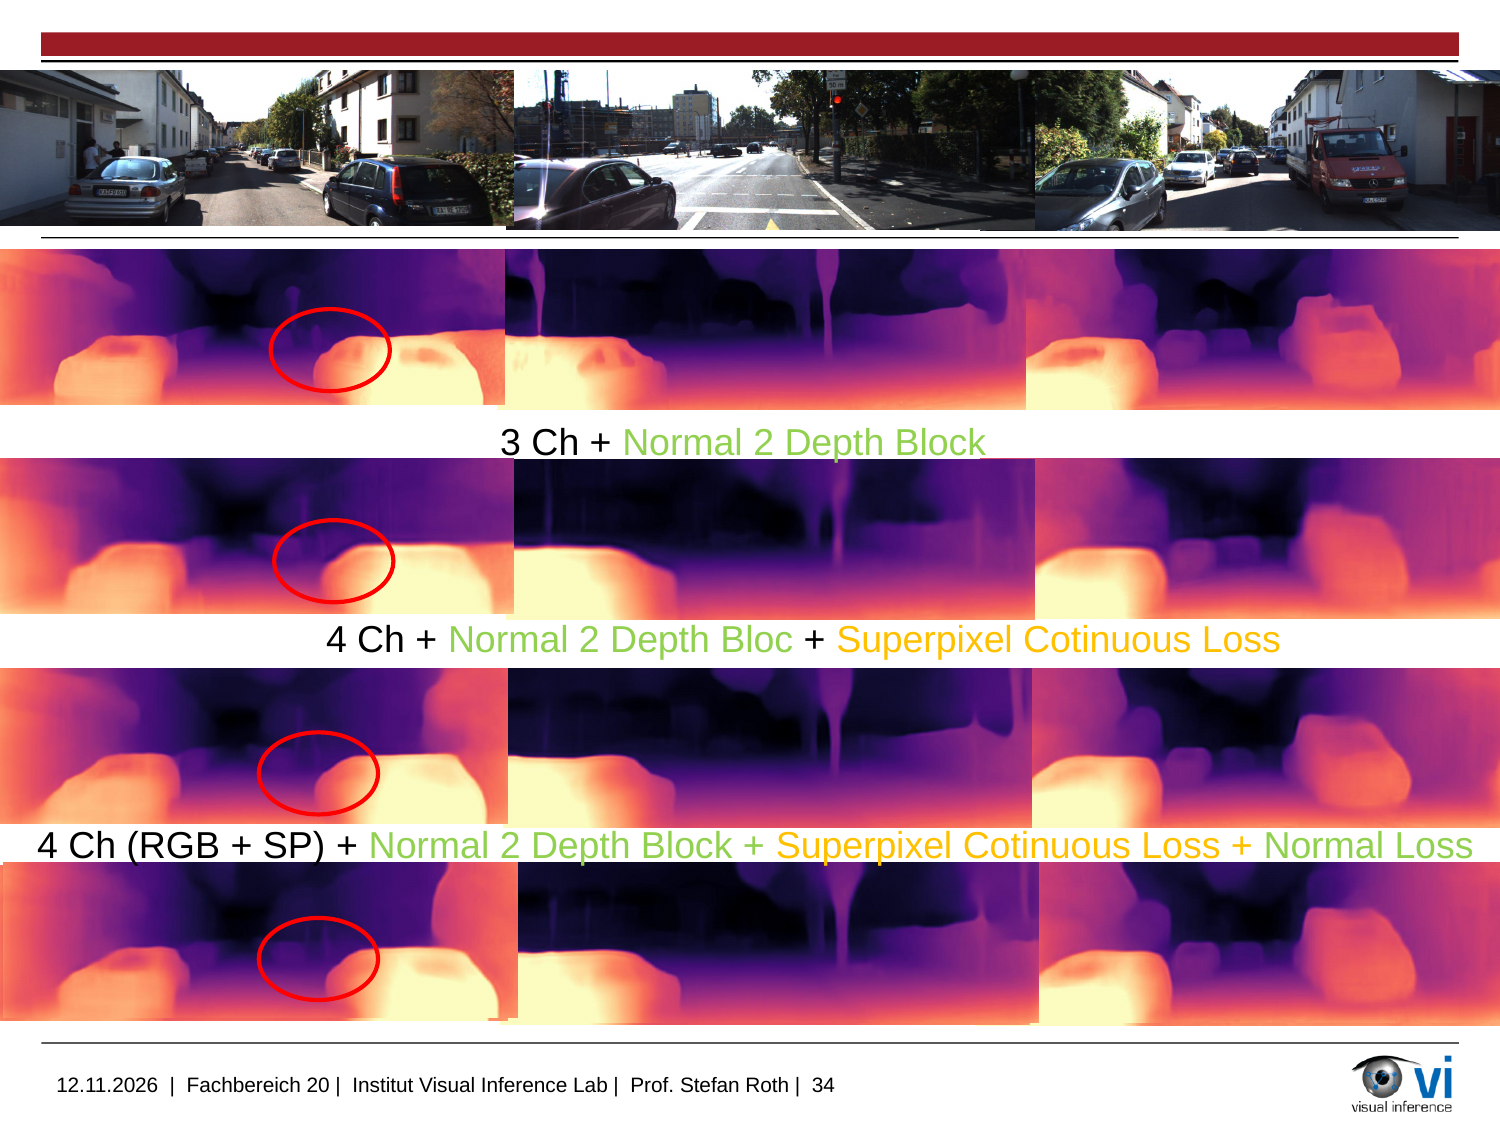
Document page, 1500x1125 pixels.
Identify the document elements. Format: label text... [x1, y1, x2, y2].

picture [0, 458, 1500, 620]
picture [0, 70, 1500, 231]
picture [0, 862, 1500, 1026]
text_box 4 Ch (RGB + SP) + Normal 2 Depth Block + Superpixel Cotinuous Loss + Normal Loss [22, 832, 1500, 861]
text_box 3 Ch + Normal 2 Depth Block [485, 413, 1035, 458]
text_box 4 Ch + Normal 2 Depth Bloc + Superpixel Cotinuous Loss [311, 622, 1500, 666]
picture [0, 249, 1500, 410]
picture [0, 667, 1500, 829]
picture [1351, 1055, 1500, 1112]
